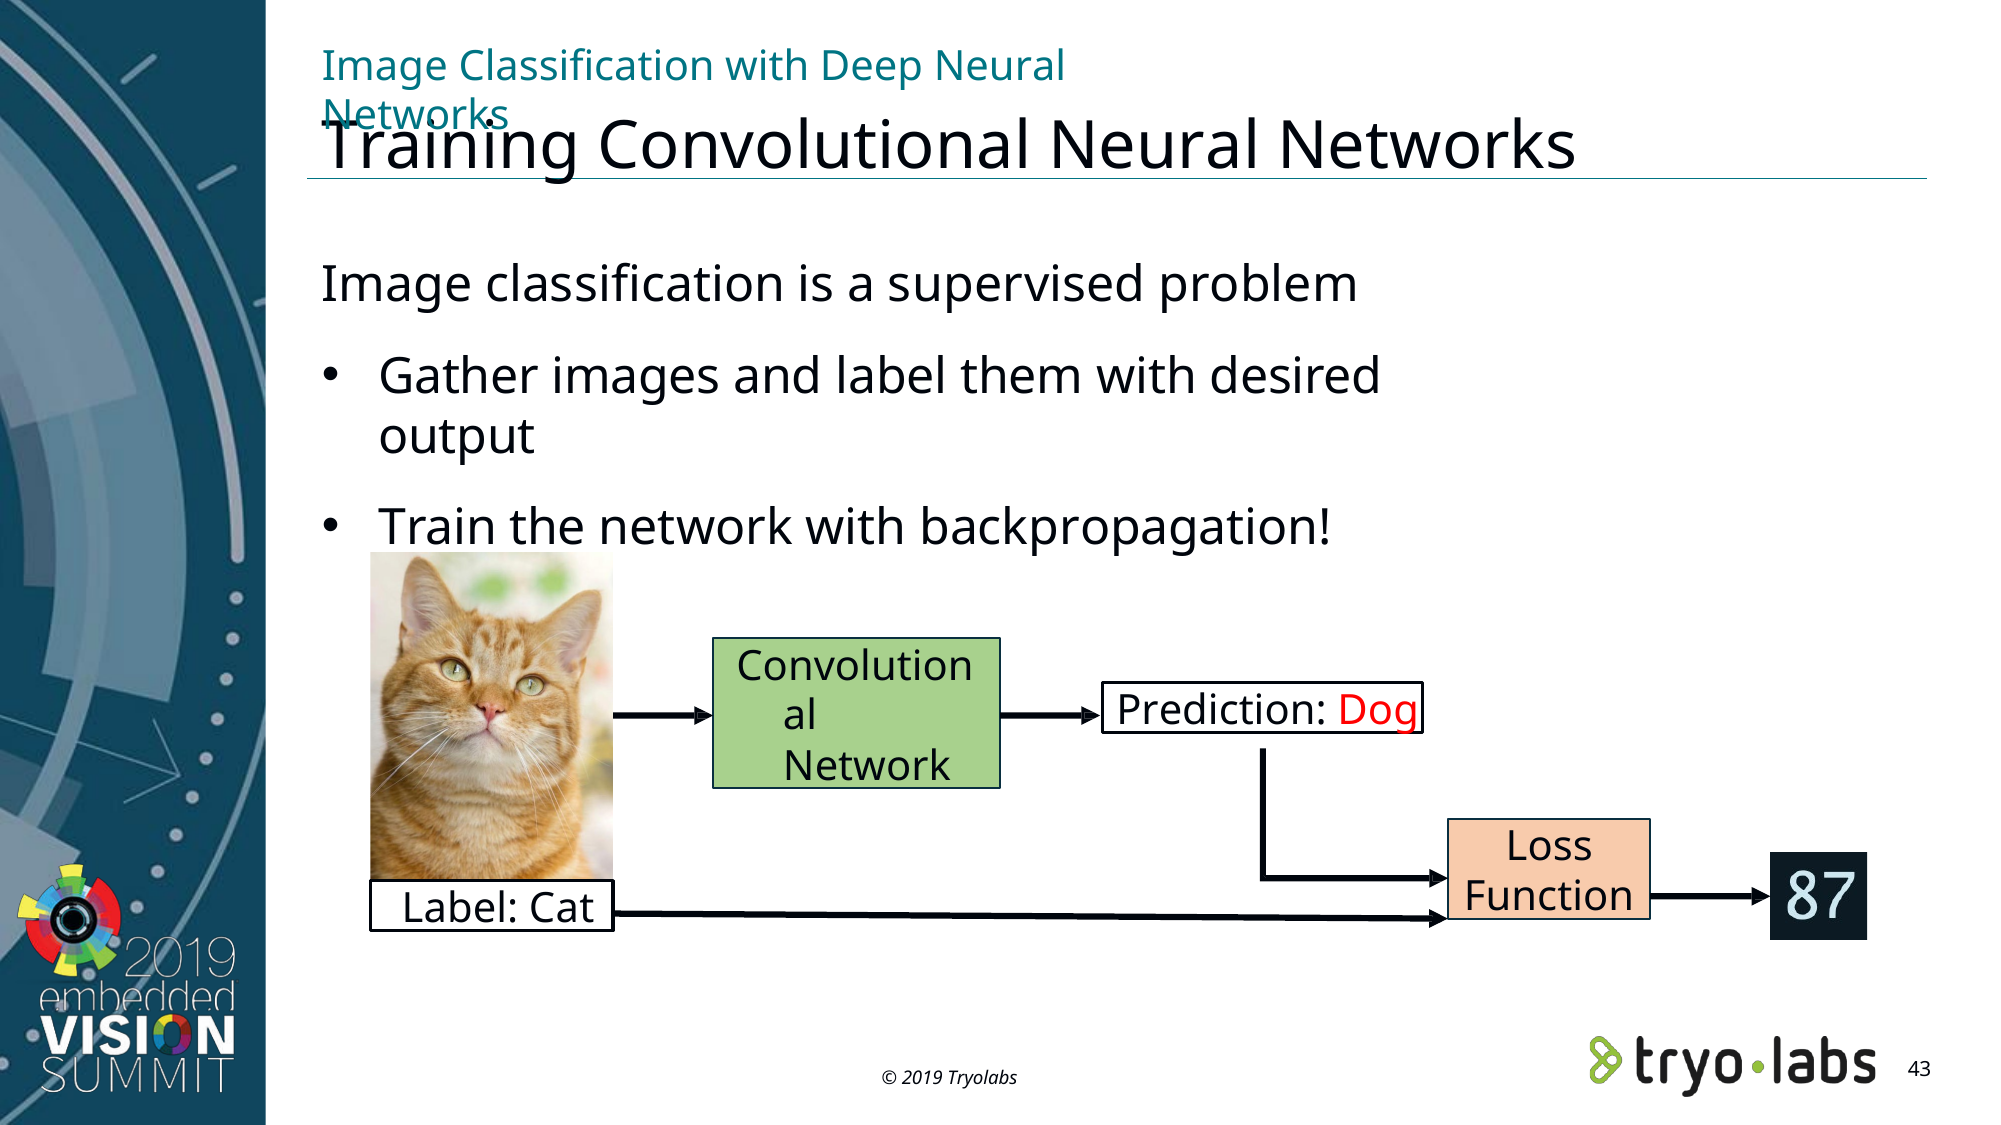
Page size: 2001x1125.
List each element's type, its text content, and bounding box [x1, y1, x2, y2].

title Training Convolutional Neural Networks [177, 101, 1823, 290]
text_box [1770, 852, 1868, 940]
text_box Loss Function [1447, 818, 1650, 920]
slide_number 43 [1903, 1055, 1953, 1125]
text_box [1589, 1036, 1876, 1097]
text_box Label: Cat [370, 880, 614, 931]
text_box [613, 909, 1448, 928]
text_box [370, 552, 613, 879]
text_box [15, 859, 239, 1099]
text_box [1000, 706, 1101, 725]
footer © 2019 Tryolabs [879, 1065, 1018, 1125]
text_box [1650, 886, 1771, 906]
text_box Image Classification with Deep Neural Networks [319, 38, 1183, 139]
text_box [613, 706, 714, 725]
text_box Convolutional Network [712, 638, 1000, 789]
text_box [0, 0, 266, 1125]
text_box Prediction: Dog [1102, 682, 1423, 733]
text_box [1259, 748, 1449, 888]
text_box Image classification is a supervised problem Gather images and label them with desired output Train the network with backpropagation! [319, 251, 1438, 555]
